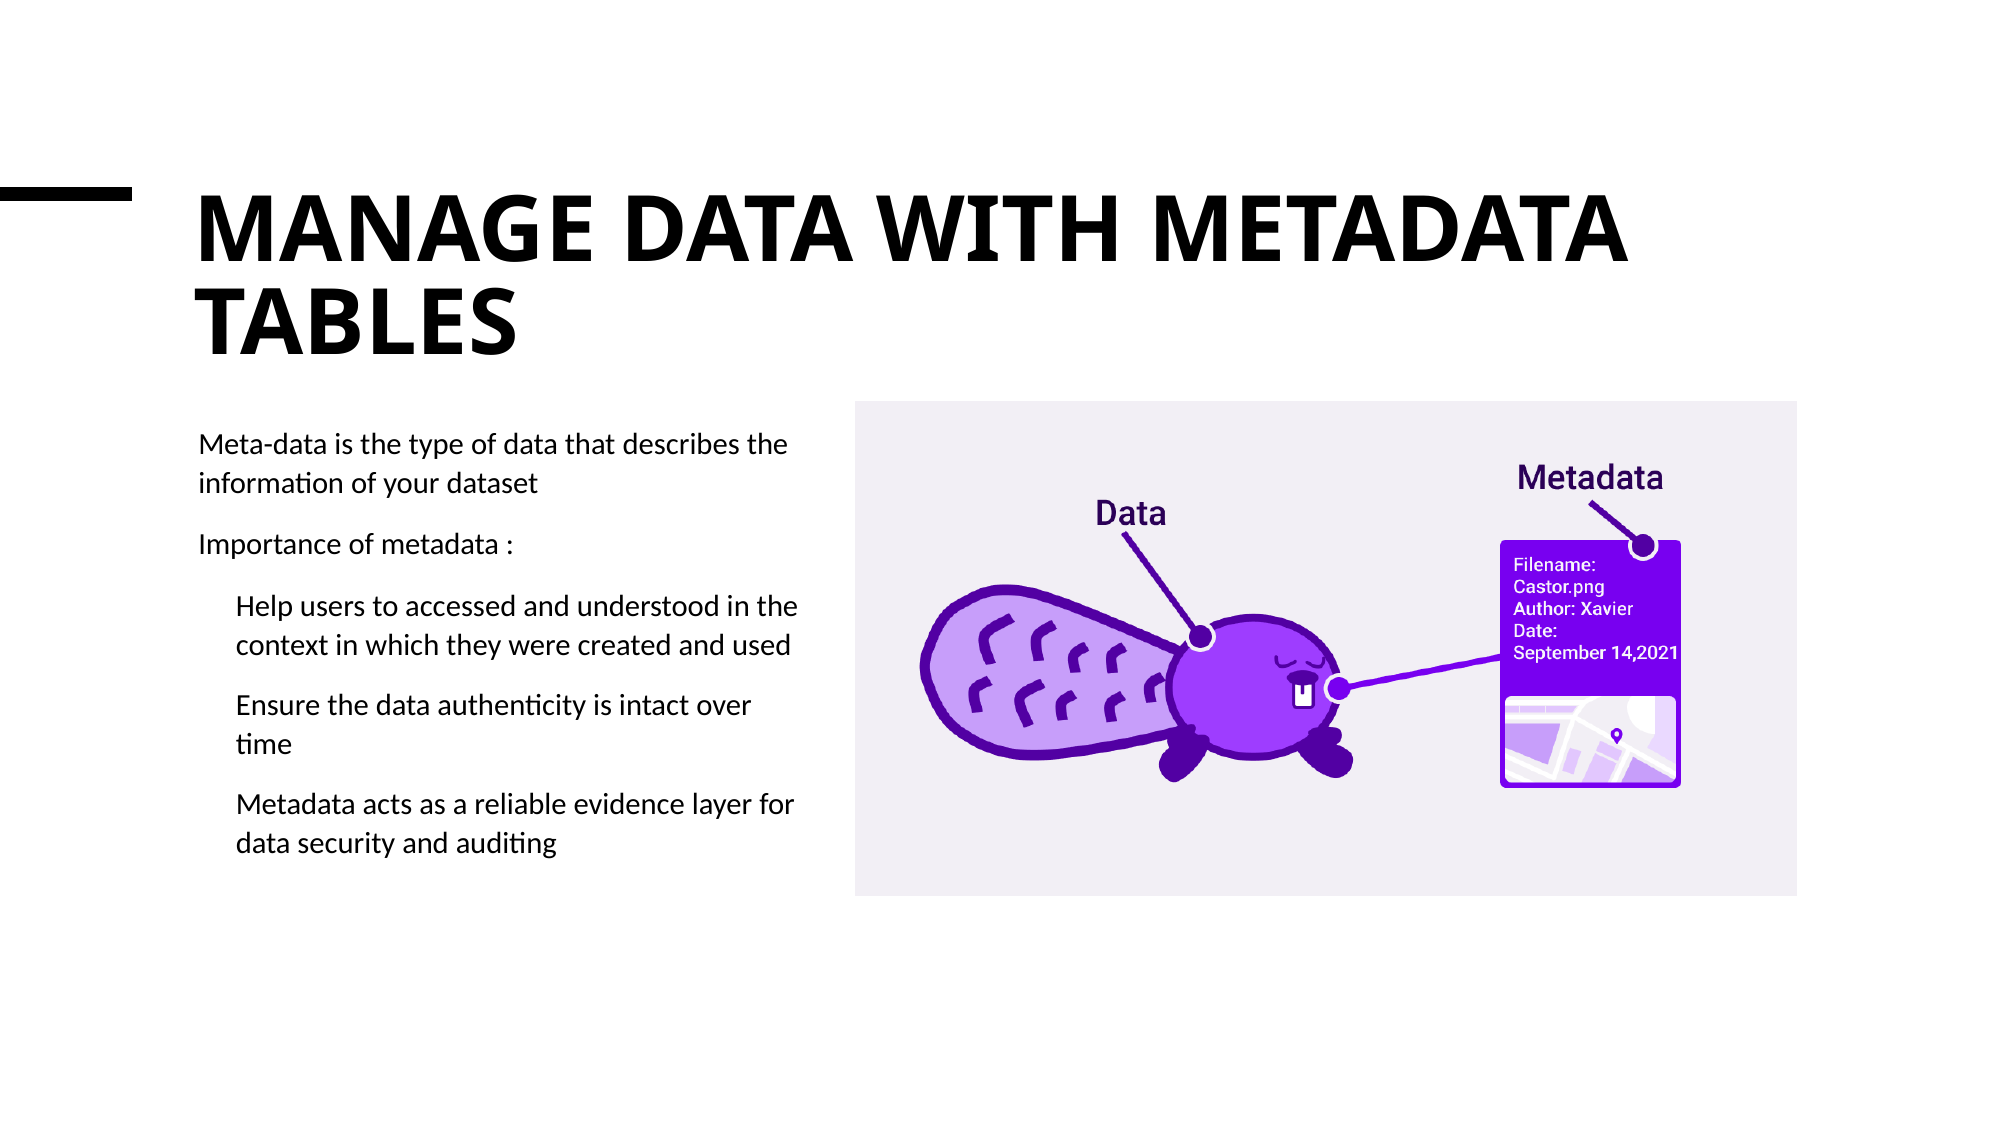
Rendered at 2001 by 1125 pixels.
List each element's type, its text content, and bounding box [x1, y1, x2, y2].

picture [855, 401, 1797, 896]
title MANAGE DATA WITH METADATA TABLES [178, 178, 1807, 392]
list Meta-data is the type of data that describes the information of your dataset Importance of metadata : Help users to accessed and understood in the context in which they were created and used Ensure the data authenticity is intact over time Metadata acts as a reliable evidence layer for data security and auditing [178, 401, 820, 1032]
